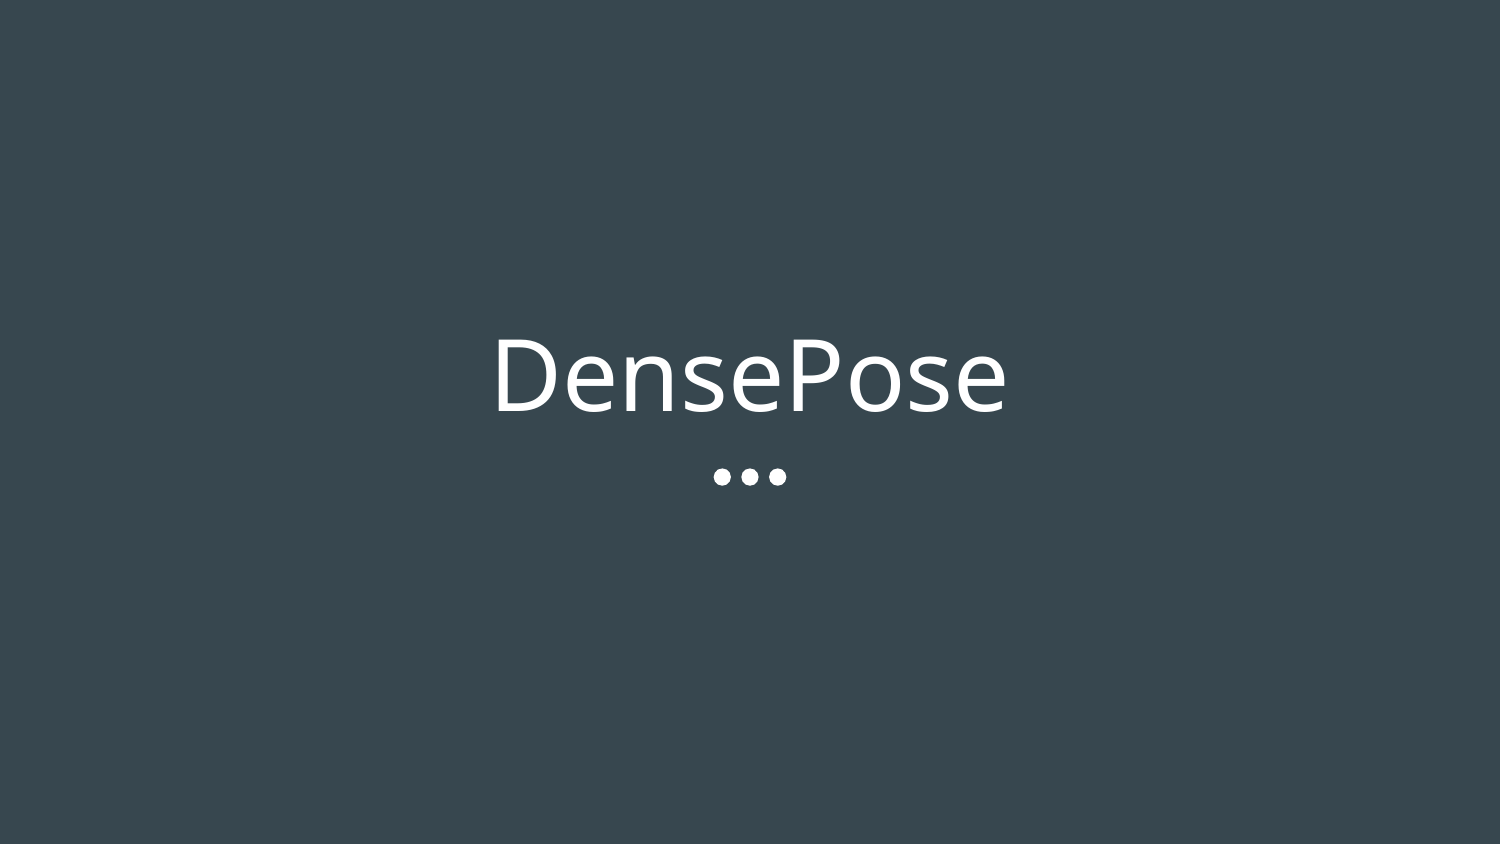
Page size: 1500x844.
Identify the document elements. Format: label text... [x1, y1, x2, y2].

title DensePose [110, 162, 1390, 447]
